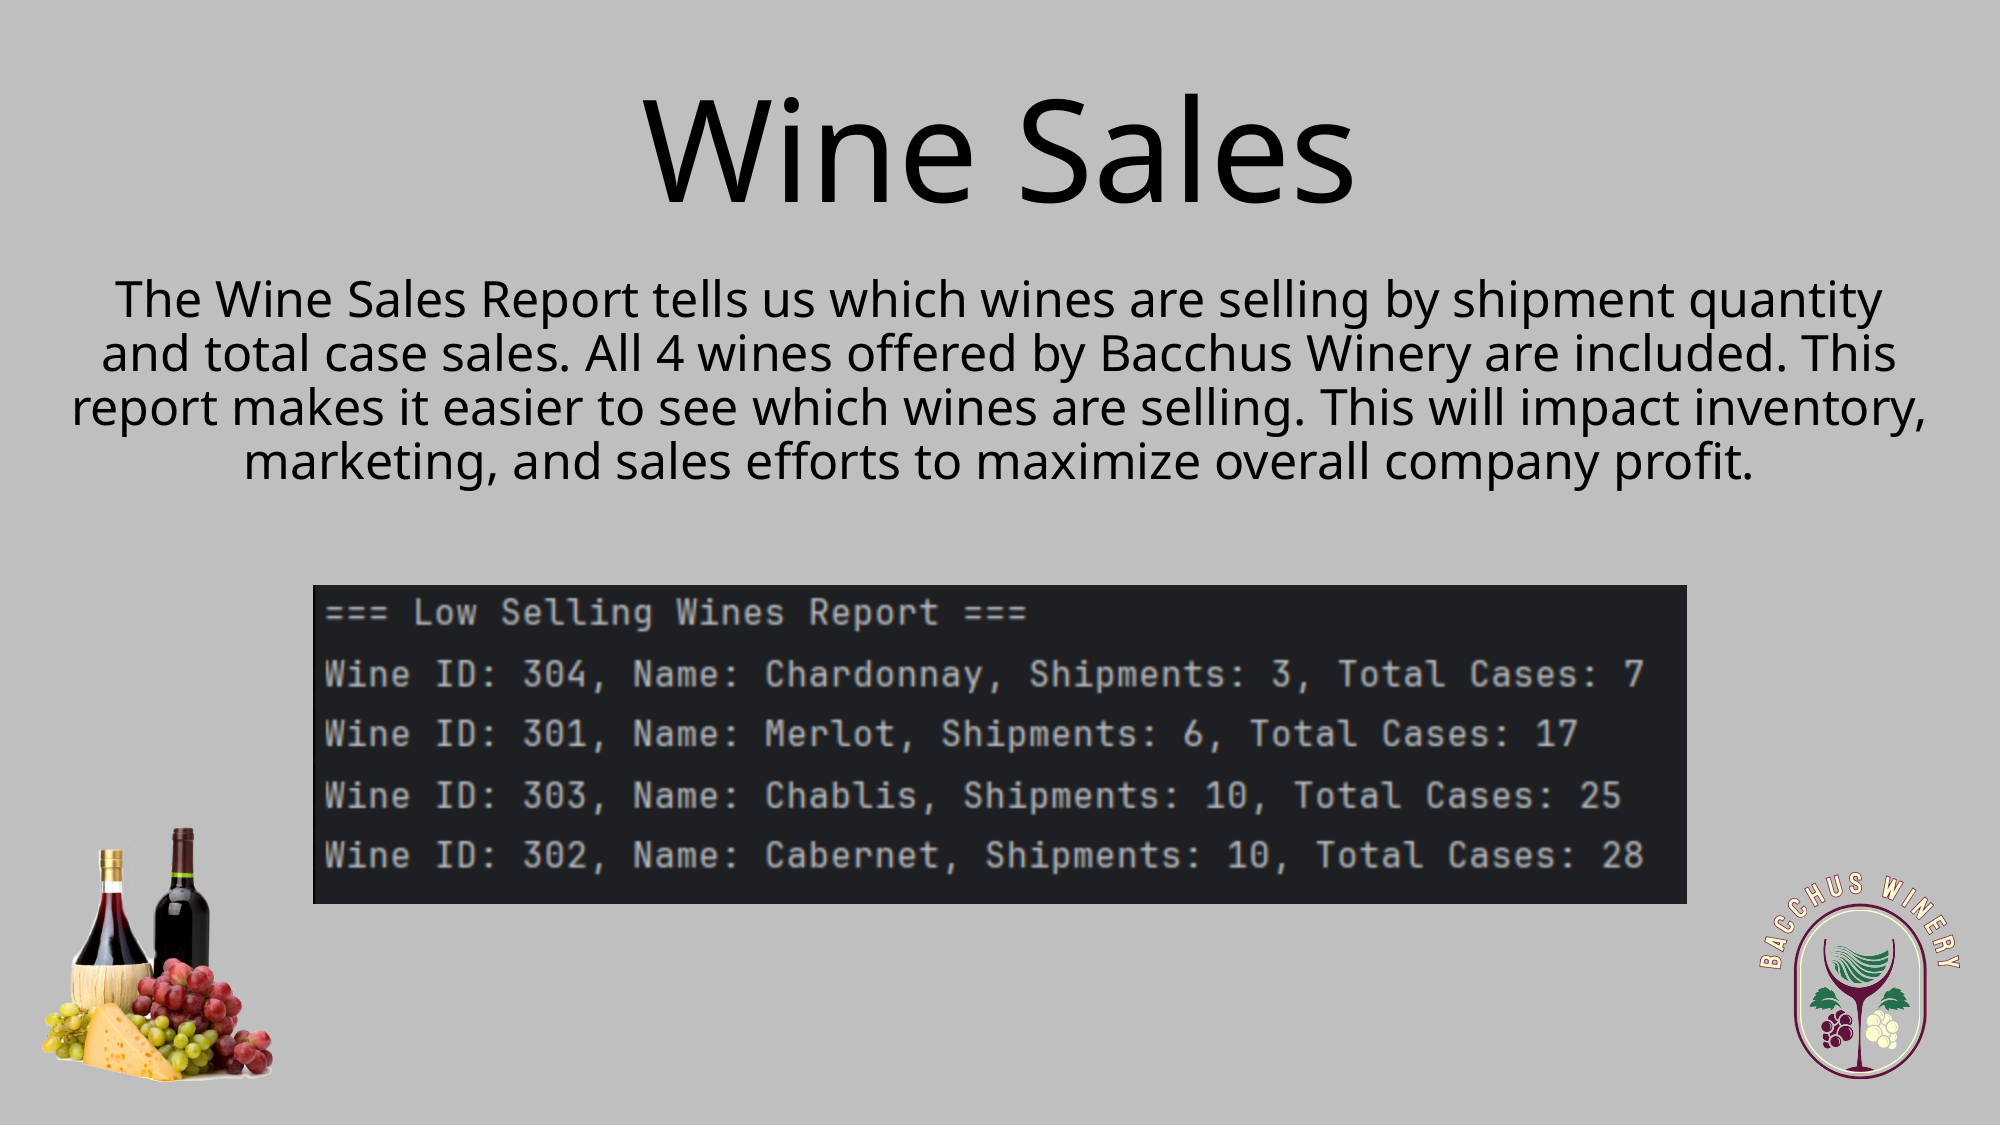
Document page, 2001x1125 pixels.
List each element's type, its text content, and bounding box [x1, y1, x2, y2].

picture [41, 826, 273, 1083]
title Wine Sales [407, 70, 1592, 241]
subtitle The Wine Sales Report tells us which wines are selling by shipment quantity and total case sales. All 4 wines offered by Bacchus Winery are included. This report makes it easier to see which wines are selling. This will impact inventory, marketing, and sales efforts to maximize overall company profit. [51, 267, 1949, 1048]
picture [312, 584, 1688, 904]
picture [1749, 861, 1974, 1093]
